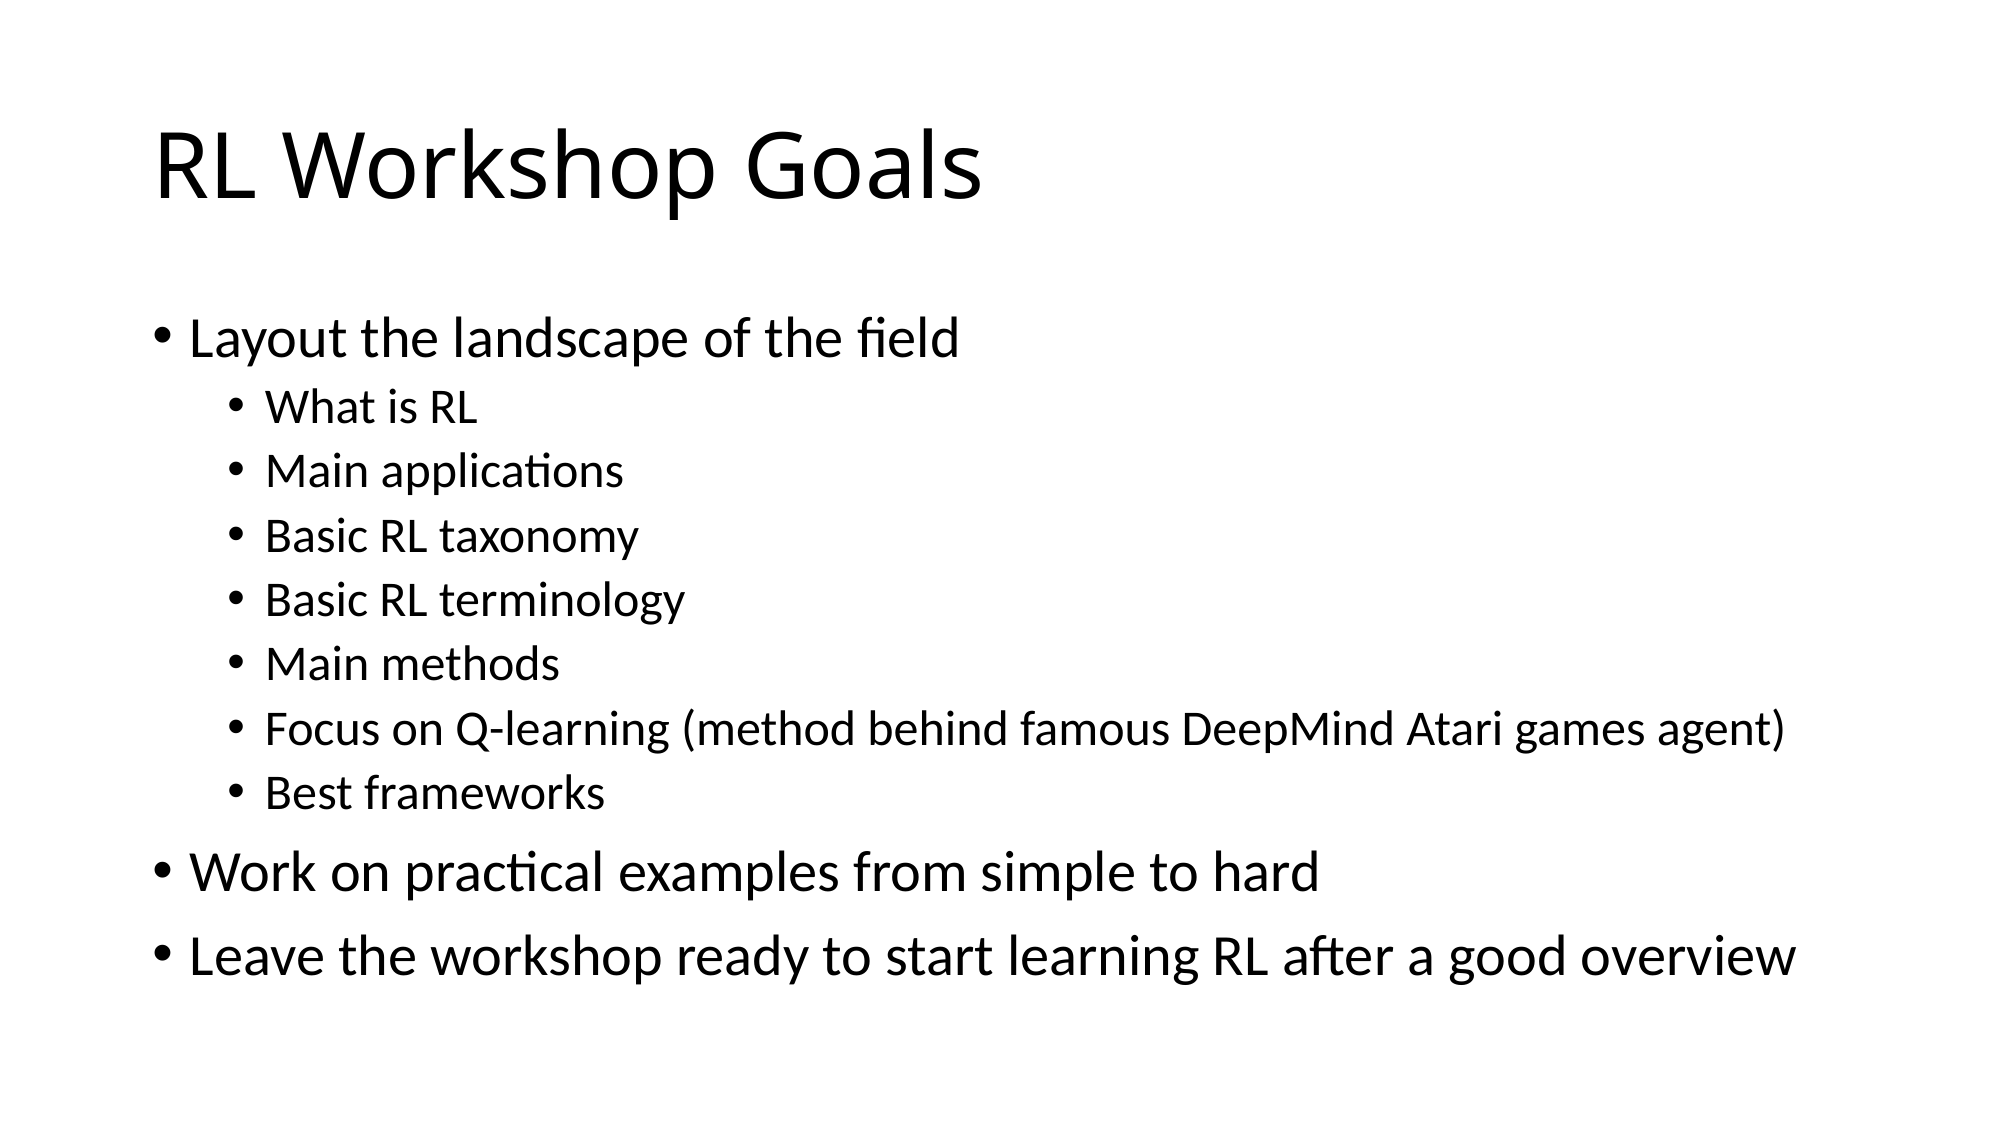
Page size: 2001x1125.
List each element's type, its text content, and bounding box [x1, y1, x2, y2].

title RL Workshop Goals [137, 59, 1863, 278]
list Layout the landscape of the field What is RL Main applications Basic RL taxonomy Basic RL terminology Main methods Focus on Q-learning (method behind famous DeepMind Atari games agent) Best frameworks Work on practical examples from simple to hard Leave the workshop ready to start learning RL after a good overview [137, 299, 1863, 1014]
